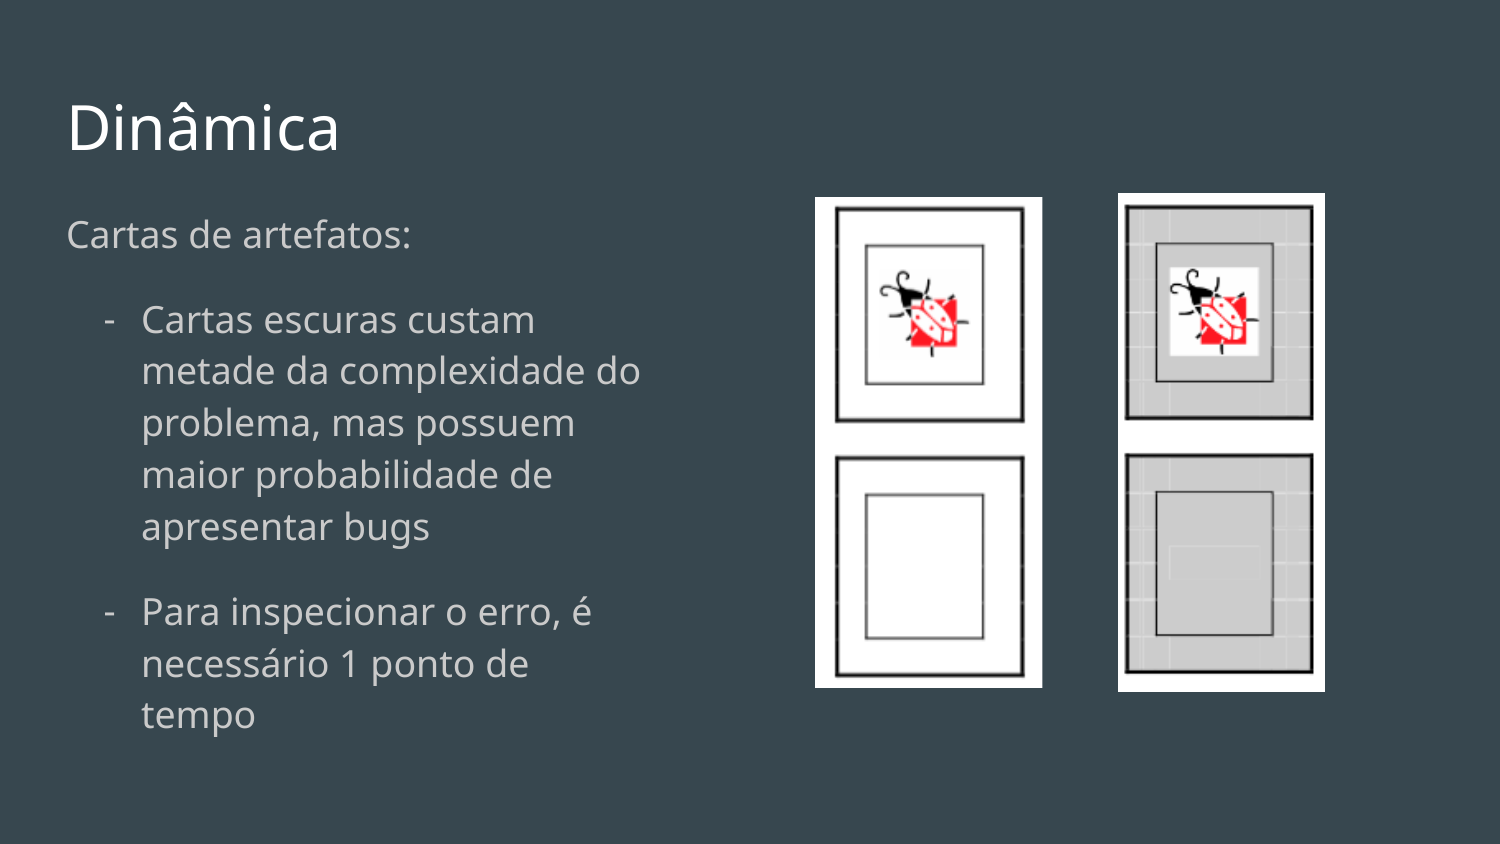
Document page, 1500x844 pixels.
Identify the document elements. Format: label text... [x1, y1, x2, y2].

title Dinâmica [51, 72, 1449, 167]
picture [814, 196, 1043, 688]
picture [1117, 192, 1326, 692]
list Cartas de artefatos: Cartas escuras custam metade da complexidade do problema, mas possuem maior probabilidade de apresentar bugs Para inspecionar o erro, é necessário 1 ponto de tempo [51, 189, 670, 750]
